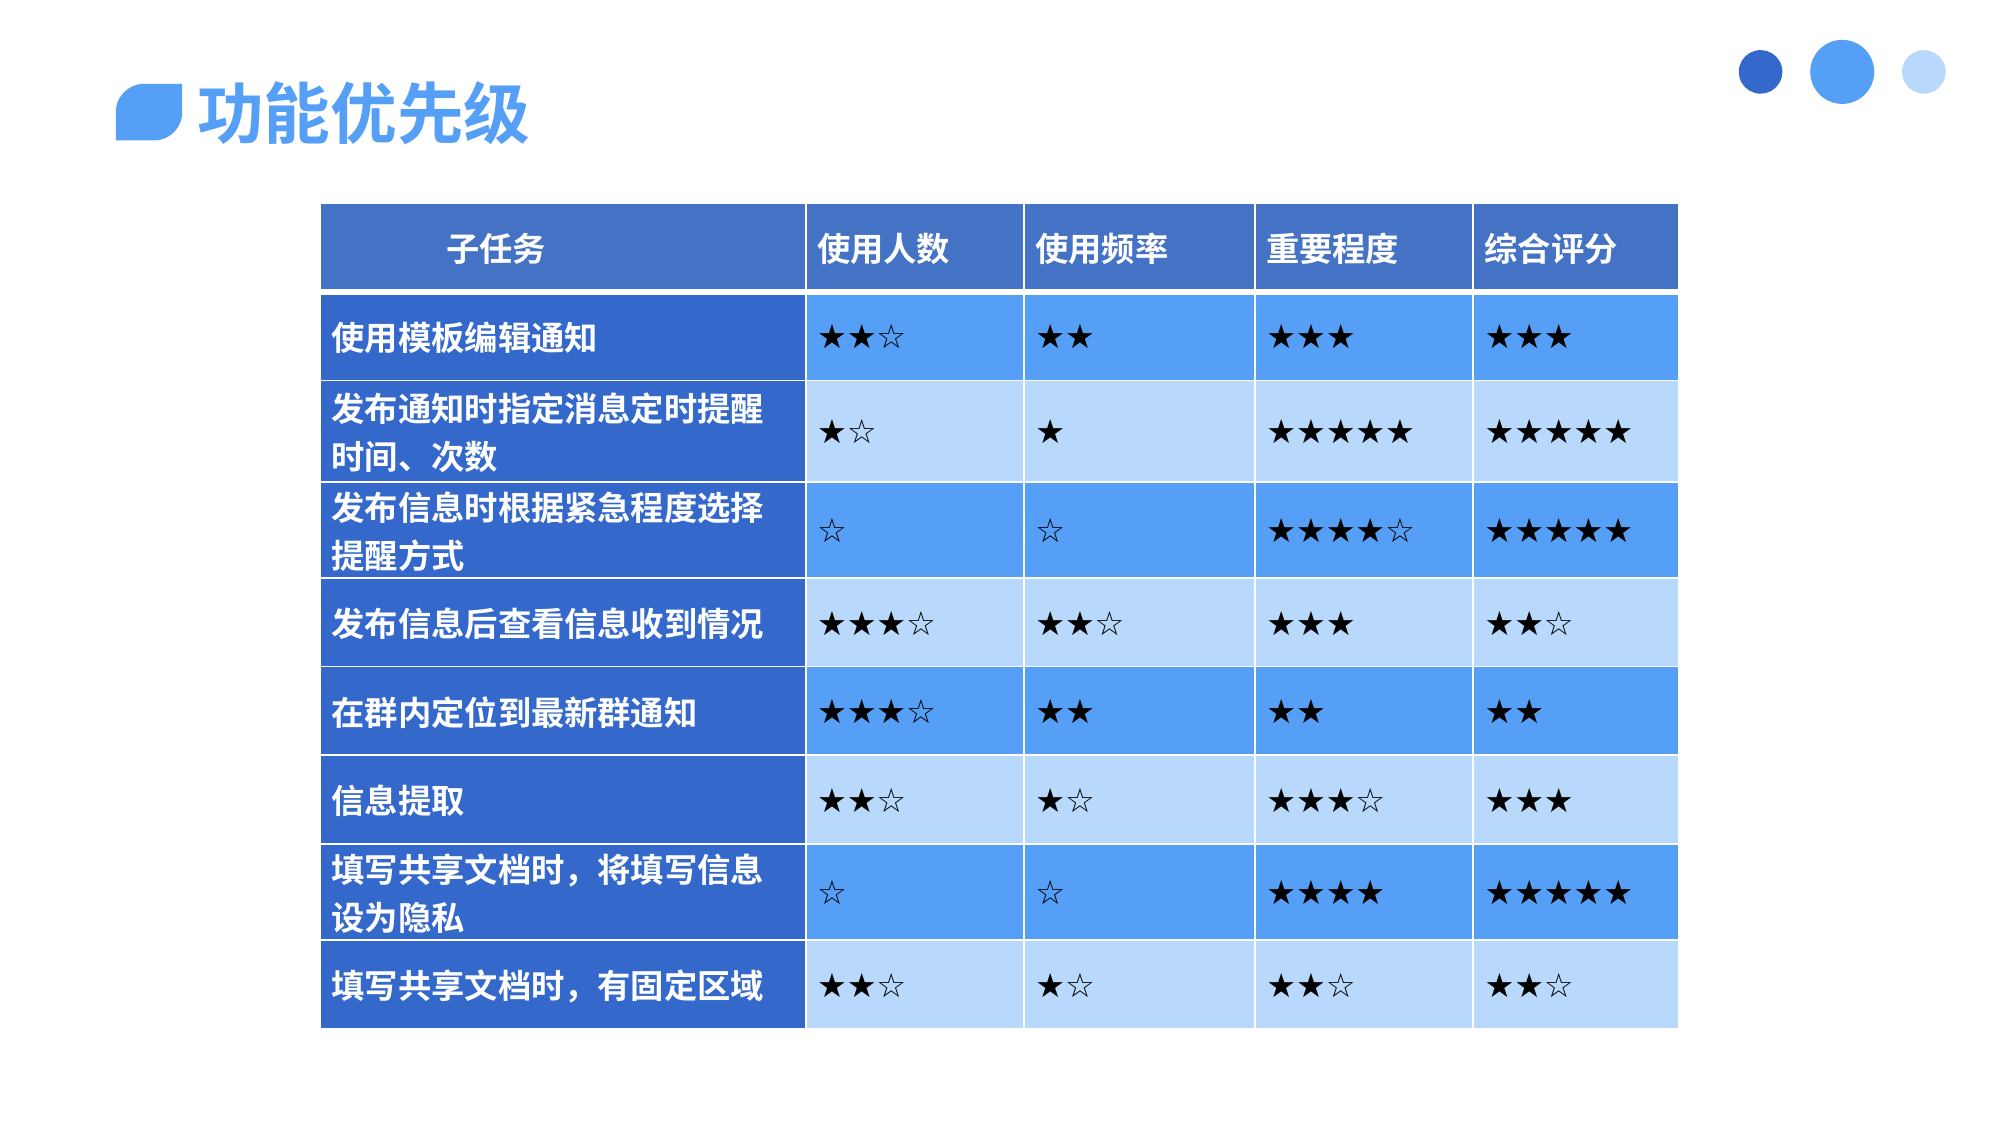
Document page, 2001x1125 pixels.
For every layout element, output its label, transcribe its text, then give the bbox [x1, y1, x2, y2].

table_cell 发布信息时根据紧急程度选择提醒方式 [321, 483, 805, 577]
table_cell ★★ [1256, 667, 1472, 754]
table_cell ★★☆ [1256, 941, 1472, 1028]
table_cell ★★☆ [1474, 579, 1678, 666]
table_cell ★ [1025, 381, 1254, 481]
table_cell ★★★ [1474, 756, 1678, 843]
table_cell ☆ [1025, 845, 1254, 939]
table_cell ★★★★★ [1474, 845, 1678, 939]
table_header 综合评分 [1474, 204, 1678, 289]
table_cell ★★★☆ [807, 667, 1023, 754]
table_cell ★☆ [807, 381, 1023, 481]
table_cell ★★★★ [1256, 845, 1472, 939]
table_cell 发布通知时指定消息定时提醒时间、次数 [321, 381, 805, 481]
table_cell ★★★ [1256, 579, 1472, 666]
table_cell ★★ [1474, 667, 1678, 754]
table_cell ★☆ [1025, 941, 1254, 1028]
table_cell 使用模板编辑通知 [321, 295, 805, 380]
table_cell ★★★ [1474, 295, 1678, 380]
table_cell ★★☆ [1025, 579, 1254, 666]
table_header 子任务 [321, 204, 805, 289]
table_cell ★★☆ [1474, 941, 1678, 1028]
table_cell ☆ [807, 845, 1023, 939]
table_cell ★★ [1025, 667, 1254, 754]
table_cell ★★☆ [807, 295, 1023, 380]
text_box [1809, 38, 1876, 105]
table_cell ☆ [807, 483, 1023, 577]
table_cell ★★★ [1256, 295, 1472, 380]
table_cell ★★★☆ [807, 579, 1023, 666]
table_cell ★★☆ [807, 941, 1023, 1028]
table_cell ★★★★★ [1256, 381, 1472, 481]
text_box 功能优先级 [182, 64, 1037, 159]
table_cell ★★★★★ [1474, 483, 1678, 577]
table_header 重要程度 [1256, 204, 1472, 289]
table_cell ★☆ [1025, 756, 1254, 843]
table_cell 填写共享文档时，有固定区域 [321, 941, 805, 1028]
text_box [1737, 49, 1784, 95]
table_cell ★★★★★ [1474, 381, 1678, 481]
table_cell ★★ [1025, 295, 1254, 380]
table_cell ☆ [1025, 483, 1254, 577]
table_cell 填写共享文档时，将填写信息设为隐私 [321, 845, 805, 939]
text_box [114, 82, 184, 142]
table_header 使用人数 [807, 204, 1023, 289]
table_cell 发布信息后查看信息收到情况 [321, 579, 805, 666]
table_cell 在群内定位到最新群通知 [321, 667, 805, 754]
text_box [1901, 49, 1947, 95]
table_header 使用频率 [1025, 204, 1254, 289]
table_cell ★★☆ [807, 756, 1023, 843]
table_cell ★★★☆ [1256, 756, 1472, 843]
table_cell 信息提取 [321, 756, 805, 843]
table_cell ★★★★☆ [1256, 483, 1472, 577]
